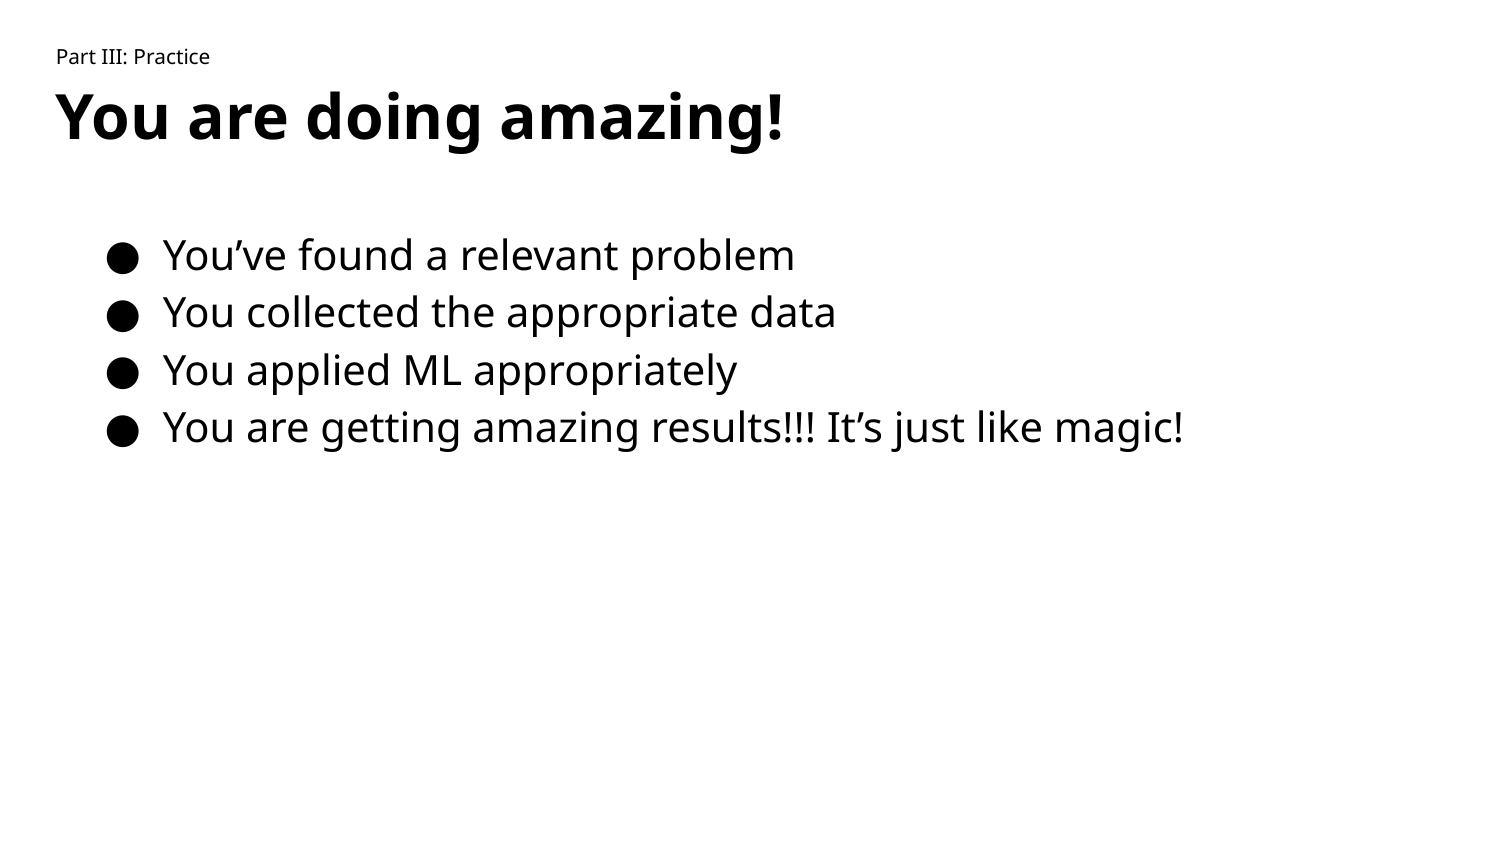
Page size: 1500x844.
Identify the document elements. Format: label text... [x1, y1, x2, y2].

text_box You’ve found a relevant problem You collected the appropriate data You applied ML appropriately You are getting amazing results!!! It’s just like magic! [72, 206, 1233, 650]
text_box You are doing amazing! [40, 63, 1310, 166]
text_box Part III: Practice [40, 28, 480, 63]
